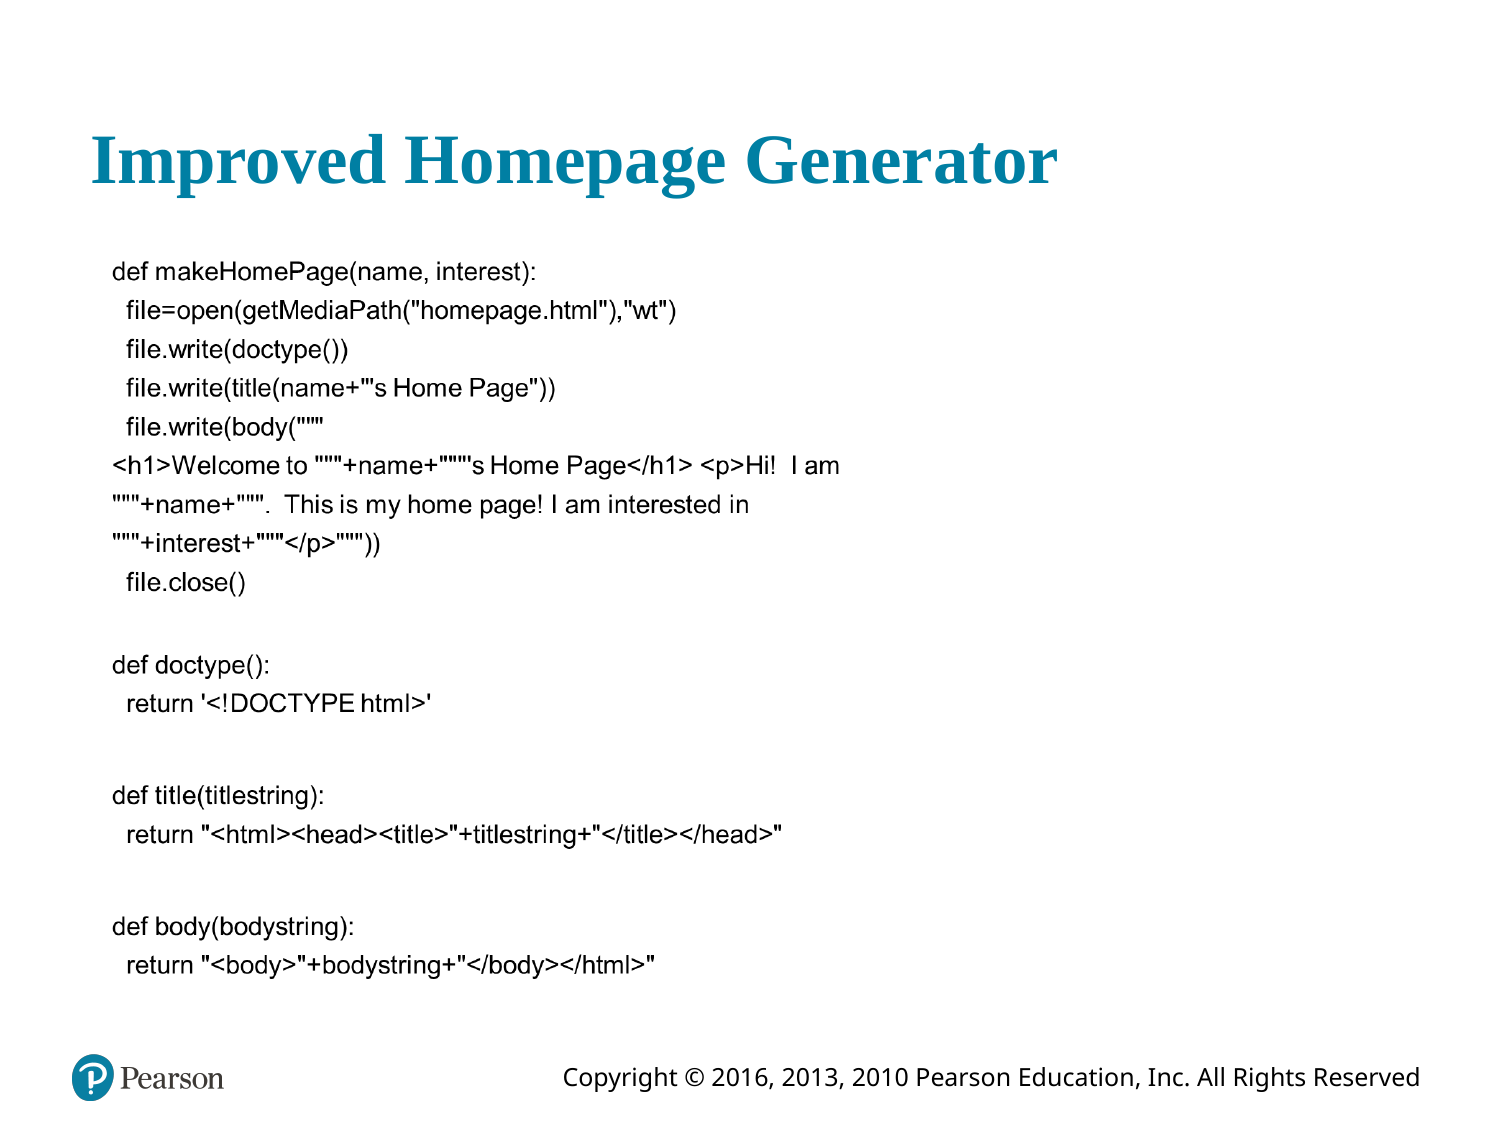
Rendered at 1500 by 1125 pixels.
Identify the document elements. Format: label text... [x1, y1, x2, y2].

picture [80, 1063, 106, 1088]
picture [96, 247, 857, 996]
title Improved Homepage Generator [75, 0, 1425, 213]
picture [72, 1054, 88, 1070]
picture [98, 1054, 224, 1101]
picture [72, 1087, 83, 1101]
